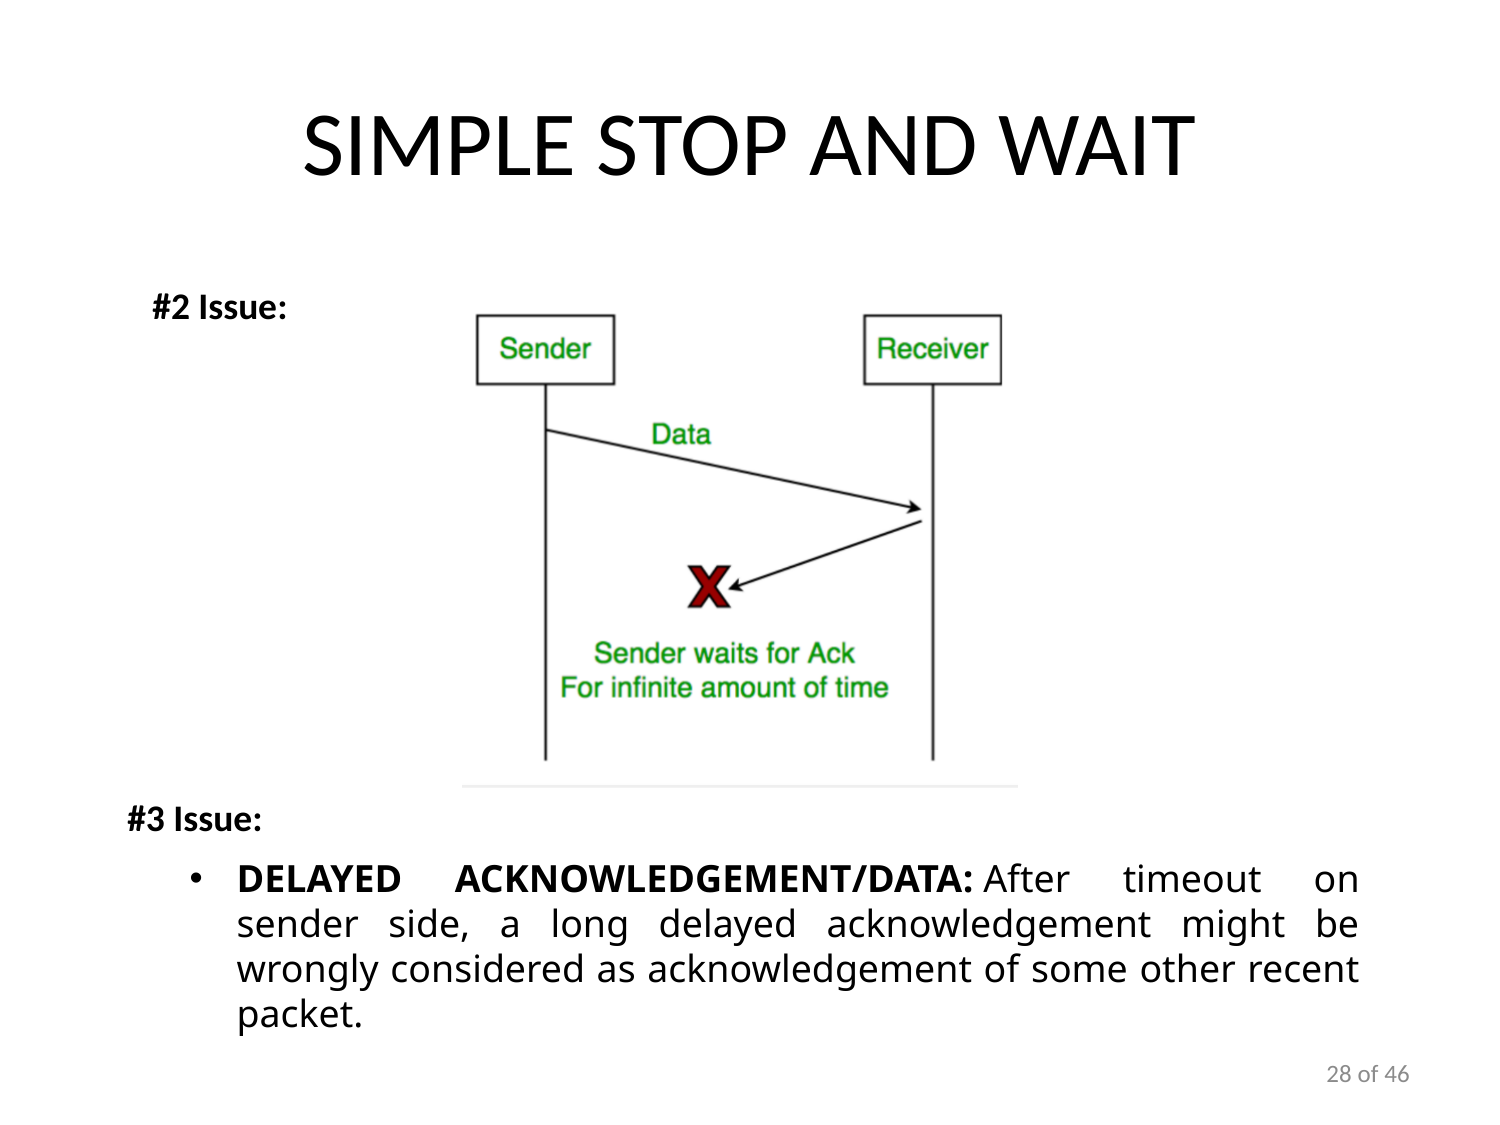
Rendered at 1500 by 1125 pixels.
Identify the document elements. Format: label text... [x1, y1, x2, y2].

picture [462, 298, 1018, 788]
text_box Delayed Acknowledgement/Data: After timeout on sender side, a long delayed acknowledgement might be wrongly considered as acknowledgement of some other recent packet. [174, 847, 1375, 1043]
text_box #3 Issue: [112, 787, 278, 847]
title Simple Stop and Wait [75, 45, 1425, 233]
slide_number 28 of 46 [1074, 1042, 1425, 1103]
text_box #2 Issue: [137, 274, 303, 335]
